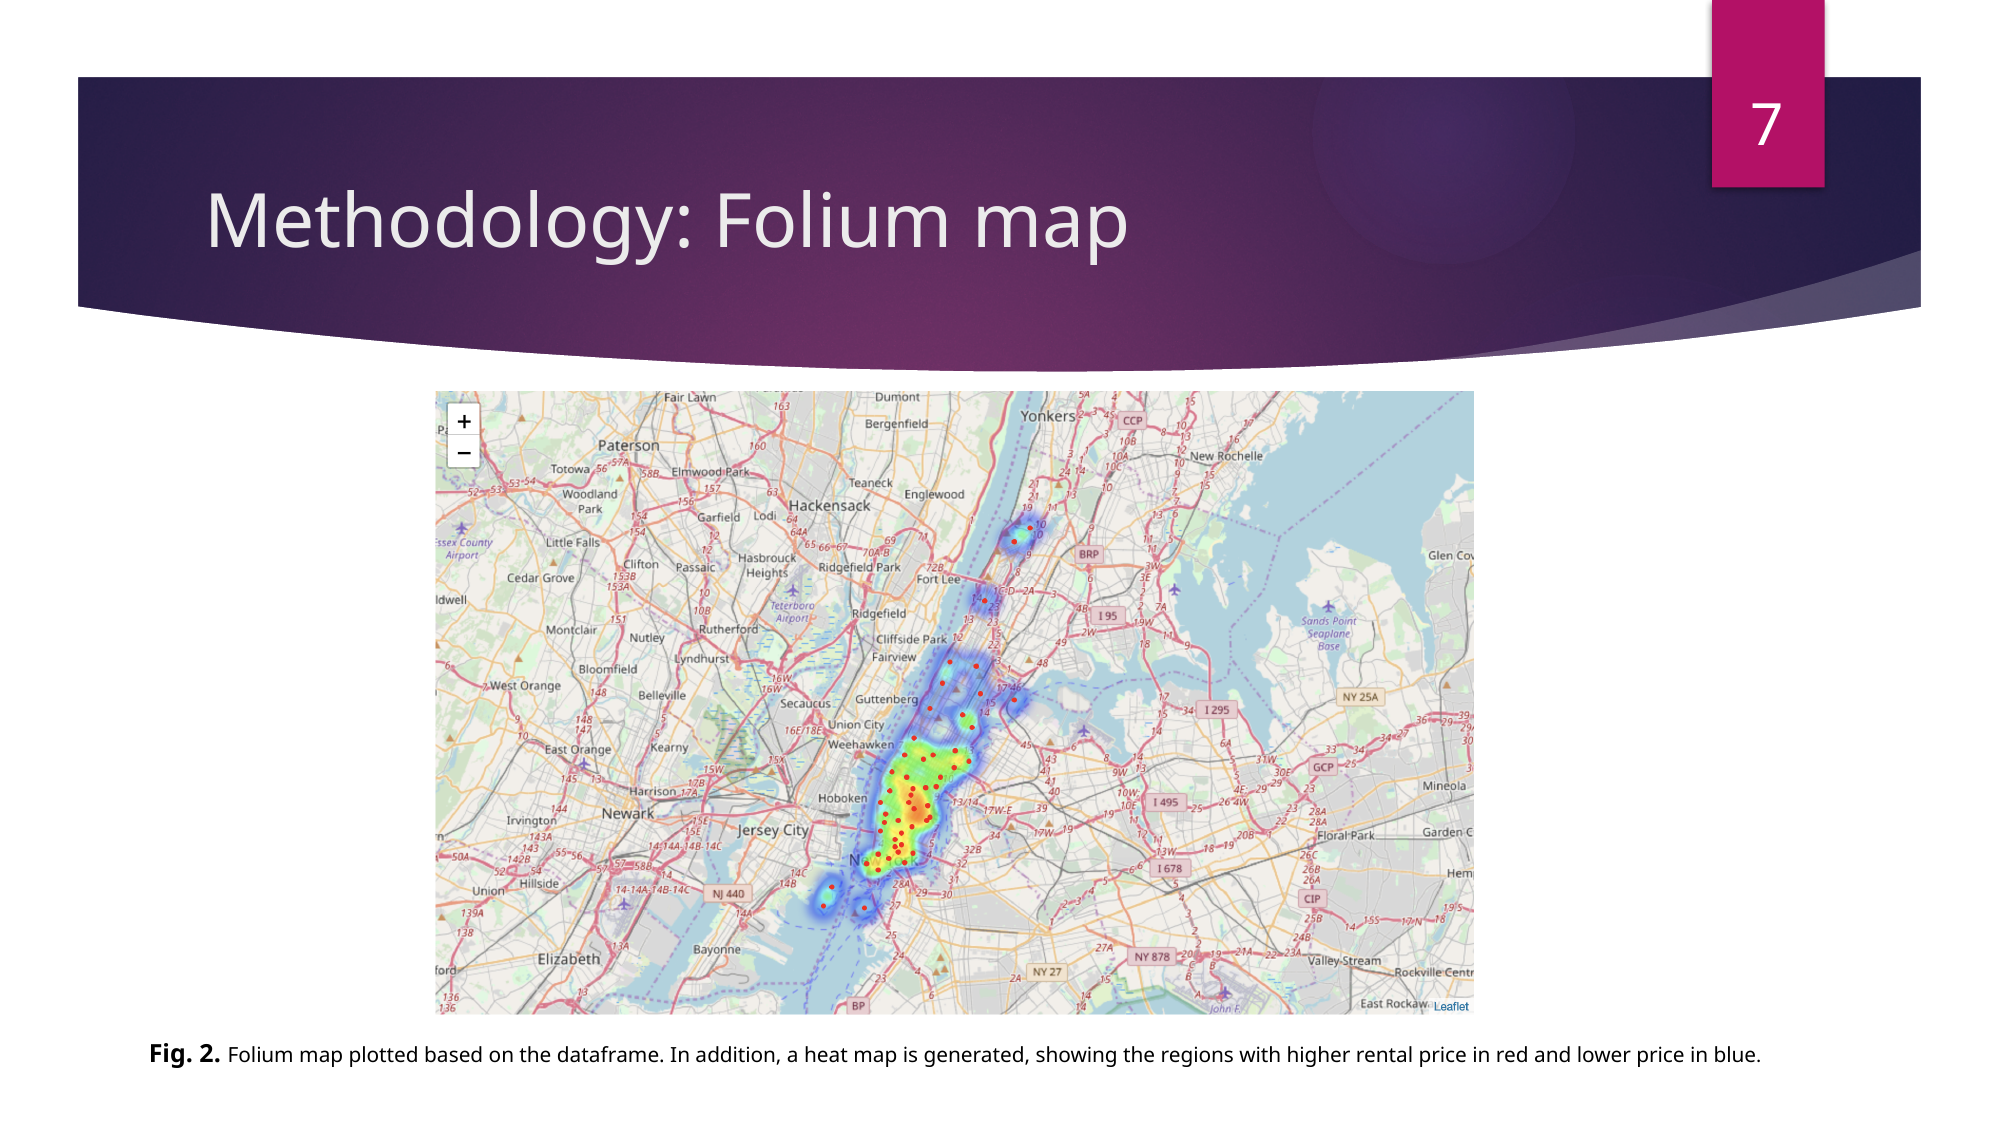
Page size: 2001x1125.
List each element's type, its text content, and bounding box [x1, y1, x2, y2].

text_box [532, 287, 2000, 363]
title Methodology: Folium map [189, 159, 1627, 276]
text_box Fig. 2. Folium map plotted based on the dataframe. In addition, a heat map is generated, showing the regions with higher rental price in red and lower price in blue. [133, 1030, 1777, 1076]
slide_number 7 [1698, 48, 1836, 175]
picture [434, 390, 1476, 1016]
